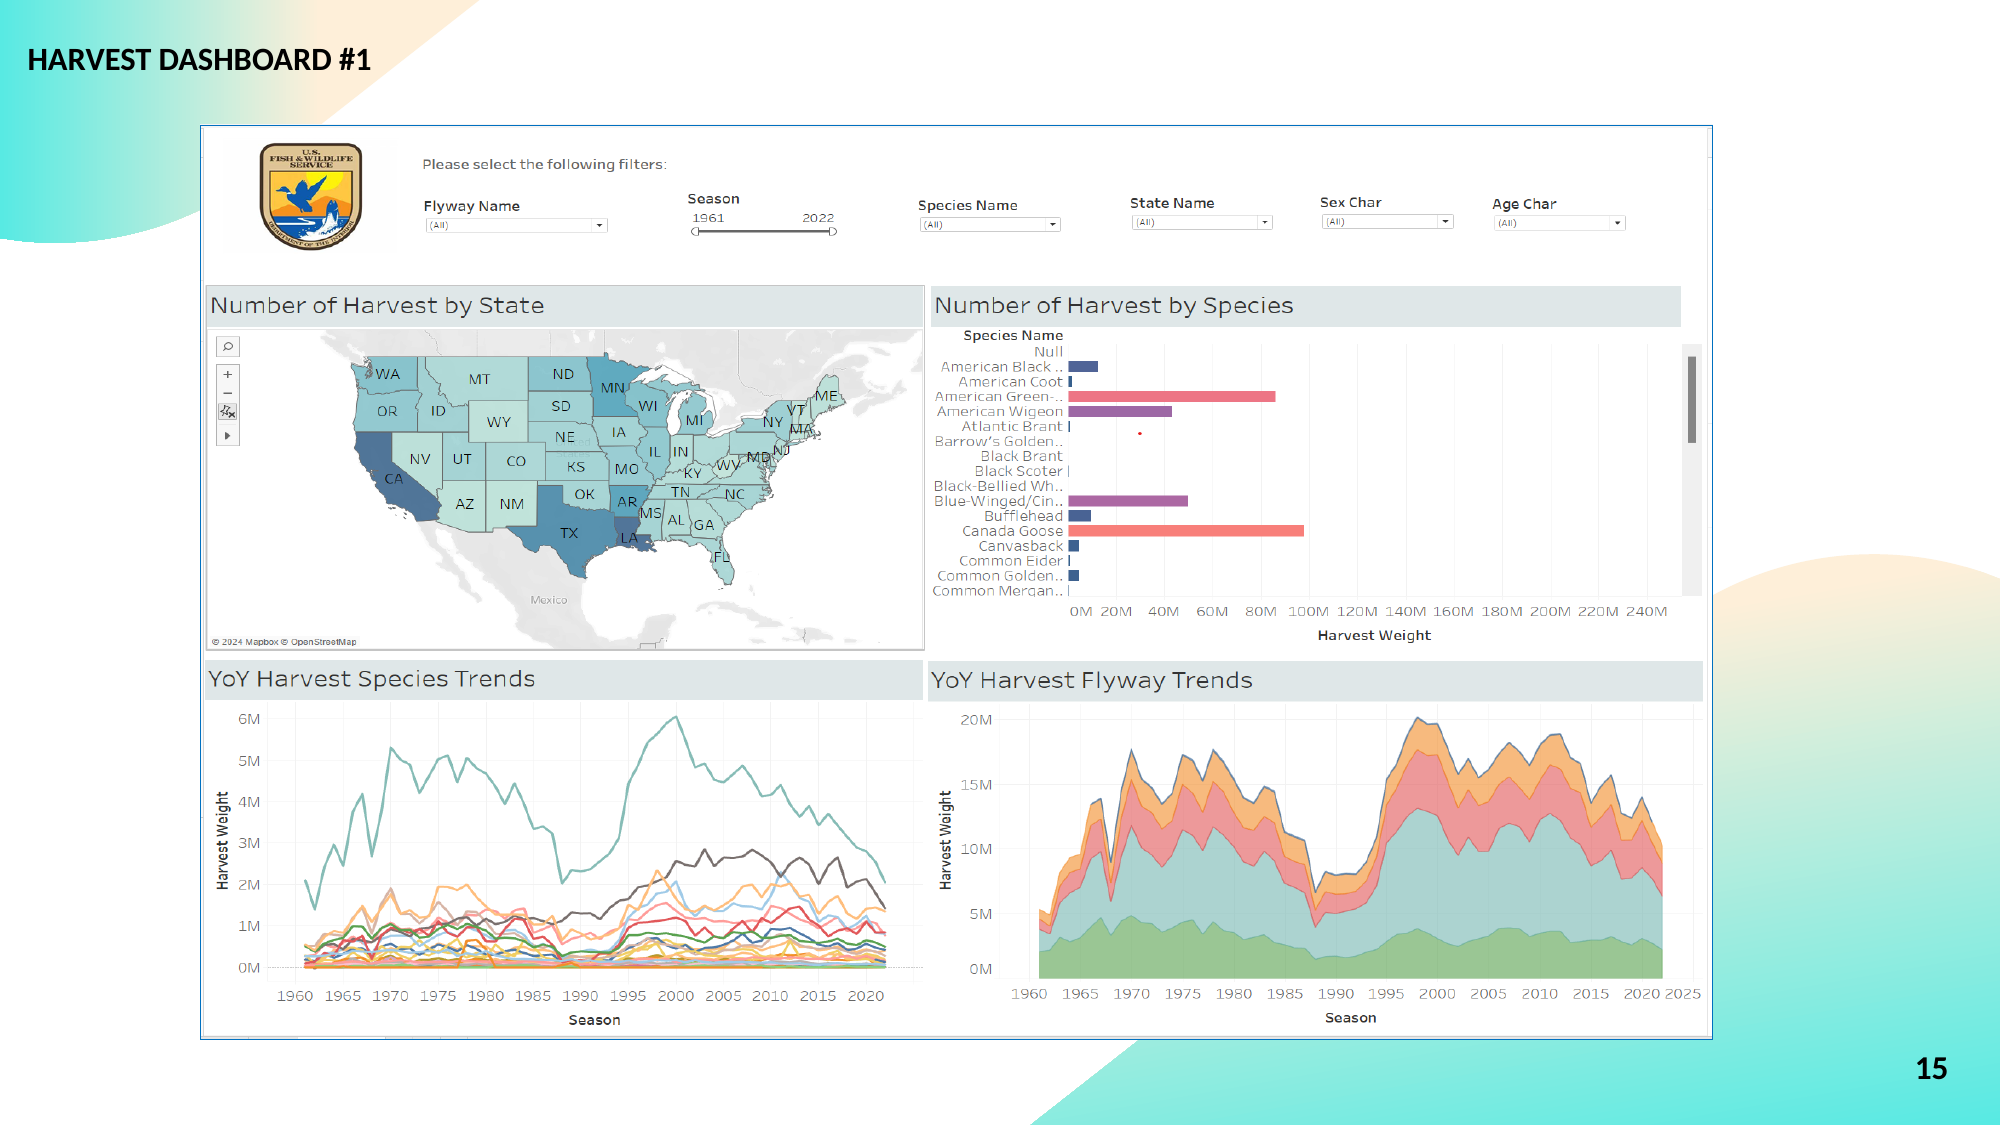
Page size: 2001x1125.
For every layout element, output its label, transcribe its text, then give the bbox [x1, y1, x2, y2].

slide_number 15 [1862, 1036, 1964, 1097]
title HARVEST DASHBOARD #1 [12, 22, 410, 85]
picture [199, 124, 1713, 1040]
